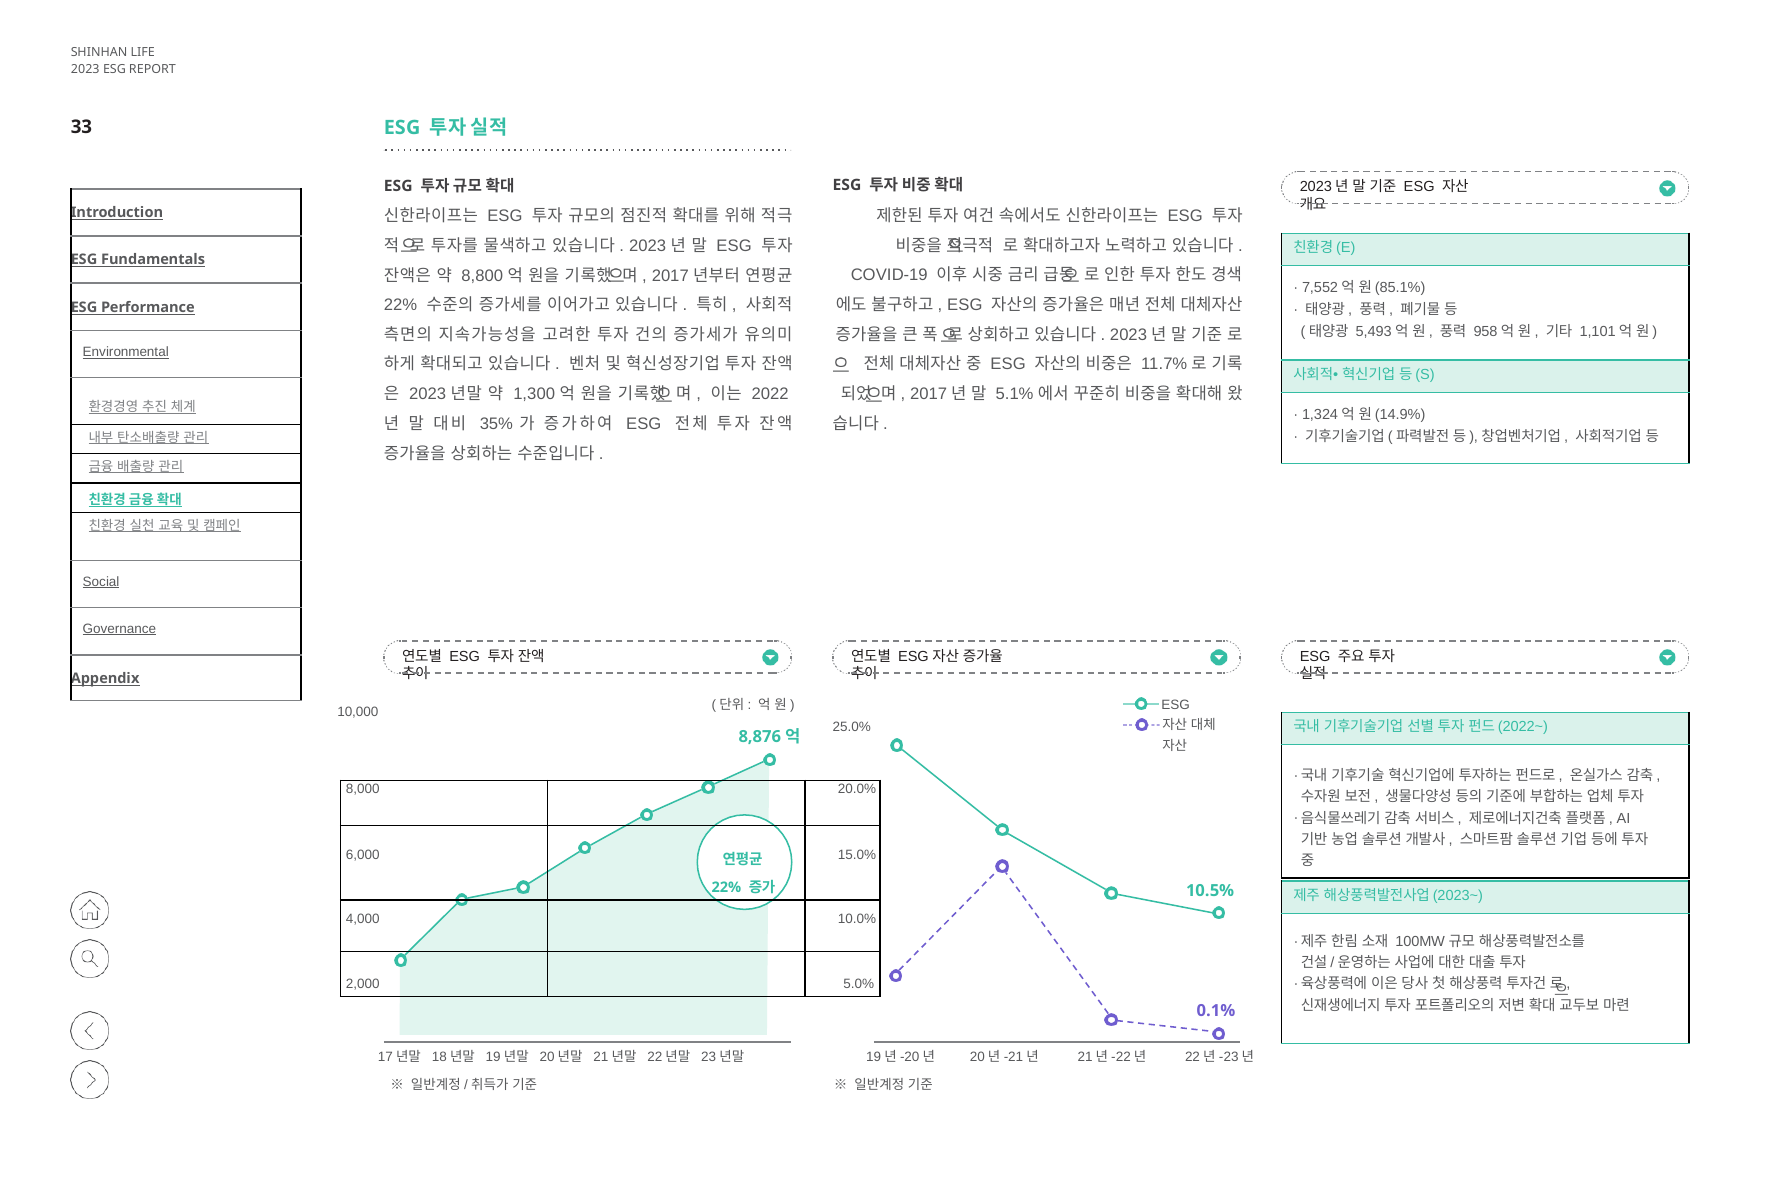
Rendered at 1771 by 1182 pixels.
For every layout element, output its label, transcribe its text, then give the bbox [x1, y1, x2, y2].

text_box (단위: 억 원) 8,876억 [709, 693, 804, 746]
table_cell 연평균 22% 증가 [799, 826, 804, 899]
picture [1123, 717, 1160, 731]
picture [70, 939, 109, 979]
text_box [873, 738, 1241, 1043]
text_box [832, 640, 1241, 674]
table_cell 15.0% [806, 826, 868, 899]
text_box 10,000 [335, 700, 386, 720]
picture [701, 780, 715, 794]
table_cell 금융 배출량 관리 [72, 454, 300, 482]
table_cell Social [72, 561, 300, 607]
table_header 국내 기후기술기업 선별 투자 펀드(2022~) [1282, 713, 1688, 744]
text_box 25.0% [830, 715, 878, 735]
table_cell [796, 901, 804, 951]
text_box 21년-22년 [1075, 1050, 1147, 1081]
table_cell 국내 기후기술 혁신기업에 투자하는 펀드로, 온실가스 감축, 수자원 보전, 생물다양성 등의 기준에 부합하는 업체 투자 음식물쓰레기 감축 서비스, 제로에너지건축 플랫폼, AI기반 농업 솔루션 개발사, 스마트팜 솔루션 기업 등에 투자 중 [1282, 745, 1688, 877]
text_box SHINHAN LIFE 2023 ESG REPORT [68, 40, 185, 76]
picture [70, 1060, 109, 1099]
text_box 33 [68, 112, 95, 137]
text_box 20년-21년 [967, 1050, 1039, 1081]
table_cell ESG Fundamentals [72, 237, 300, 282]
picture [1553, 982, 1568, 995]
table_cell Environmental [72, 331, 300, 377]
picture [654, 387, 672, 402]
picture [393, 953, 407, 967]
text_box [1281, 171, 1690, 204]
picture [70, 1011, 109, 1050]
table_cell 친환경 금융 확대 [72, 484, 300, 512]
picture [865, 387, 882, 402]
picture [639, 808, 653, 822]
picture [516, 880, 530, 894]
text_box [696, 814, 793, 910]
table_cell · 1,324억 원(14.9%) · 기후기술기업(파력발전 등),창업벤처기업, 사회적기업 등 [1282, 393, 1688, 463]
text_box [1281, 640, 1690, 674]
table_cell · 7,552억 원(85.1%) · 태양광, 풍력, 폐기물 등 (태양광 5,493억 원, 풍력 958억 원, 기타 1,101억 원) [1282, 266, 1688, 359]
text_box 17년말 18년말 19년말 20년말 21년말 22년말 23년말 ※ 일반계정/취득가 기준 [375, 1045, 794, 1093]
table_cell 4,000 [341, 901, 378, 951]
picture [454, 893, 468, 906]
picture [1062, 267, 1080, 282]
picture [70, 890, 109, 930]
picture [832, 357, 850, 372]
table_header Introduction [72, 190, 300, 235]
table_header 제주 해상풍력발전사업(2023~) [1282, 882, 1688, 913]
table_cell Governance [72, 608, 300, 654]
table_header 친환경(E) [1282, 234, 1688, 265]
picture [1122, 697, 1159, 711]
text_box ESG 자산 대체 자산 [1159, 689, 1220, 737]
picture [606, 267, 624, 282]
table_header [796, 781, 804, 825]
table_cell [796, 952, 804, 996]
table_cell 친환경 실천 교육 및 캠페인 [72, 513, 300, 560]
table_cell 2,000 [341, 952, 378, 996]
text_box 19년-20년 ※ 일반계정 기준 [831, 1045, 936, 1093]
table_cell ESG Performance [72, 284, 300, 330]
table_header 8,000 [341, 781, 378, 825]
table_cell 내부 탄소배출량 관리 [72, 425, 300, 453]
picture [939, 327, 957, 342]
table_header 20.0% [806, 781, 868, 825]
picture [578, 841, 592, 855]
picture [946, 237, 964, 252]
table_cell 사회적• 혁신기업 등(S) [1282, 361, 1688, 392]
table_cell 10.0% [806, 901, 868, 951]
text_box 22년-23년 [1182, 1045, 1255, 1081]
table_cell Appendix [72, 656, 300, 700]
picture [399, 237, 417, 252]
text_box ESG 투자 규모 확대 신한라이프는 ESG 투자 규모의 점진적 확대를 위해 적극 적 로 투자를 물색하고 있습니다. 2023년 말 ESG 투자 잔액은 약 8,800억 원을 기록했 며, 2017년부터 연평균 22% 수준의 증가세를 이어가고 있습니다. 특히, 사회적 측면의 지속가능성을 고려한 투자 건의 증가세가 유의미 하게 확대되고 있습니다. 벤처 및 혁신성장기업 투자 잔액 은 2023년말 약 1,300억 원을 기록했 며, 이는 2022년 말 대비 35%가 증가하여 ESG 전체 투자 잔액 증가율을 상회하는 수준입니다. [381, 163, 794, 463]
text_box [383, 640, 792, 674]
table_cell 6,000 [341, 826, 378, 899]
table_cell 환경경영 추진 체계 [72, 378, 300, 424]
table_cell 제주 한림 소재 100MW규모 해상풍력발전소를 건설/운영하는 사업에 대한 대출 투자 육상풍력에 이은 당사 첫 해상풍력 투자건 로, 신재생에너지 투자 포트폴리오의 저변 확대 교두보 마련 [1282, 914, 1688, 1043]
table_cell 5.0% [806, 952, 868, 996]
text_box ESG 투자 비중 확대 제한된 투자 여건 속에서도 신한라이프는 ESG 투자 비중을 적극적 로 확대하고자 노력하고 있습니다. COVID-19 이후 시중 금리 급등 로 인한 투자 한도 경색 에도 불구하고, ESG 자산의 증가율은 매년 전체 대체자산 증가율을 큰 폭 로 상회하고 있습니다. 2023년 말 기준 로 전체 대체자산 중 ESG 자산의 비중은 11.7%로 기록 되었 며, 2017년 말 5.1%에서 꾸준히 비중을 확대해 왔 습니다. [830, 162, 1244, 433]
text_box ESG 투자 실적 [381, 112, 519, 139]
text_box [383, 752, 792, 1042]
